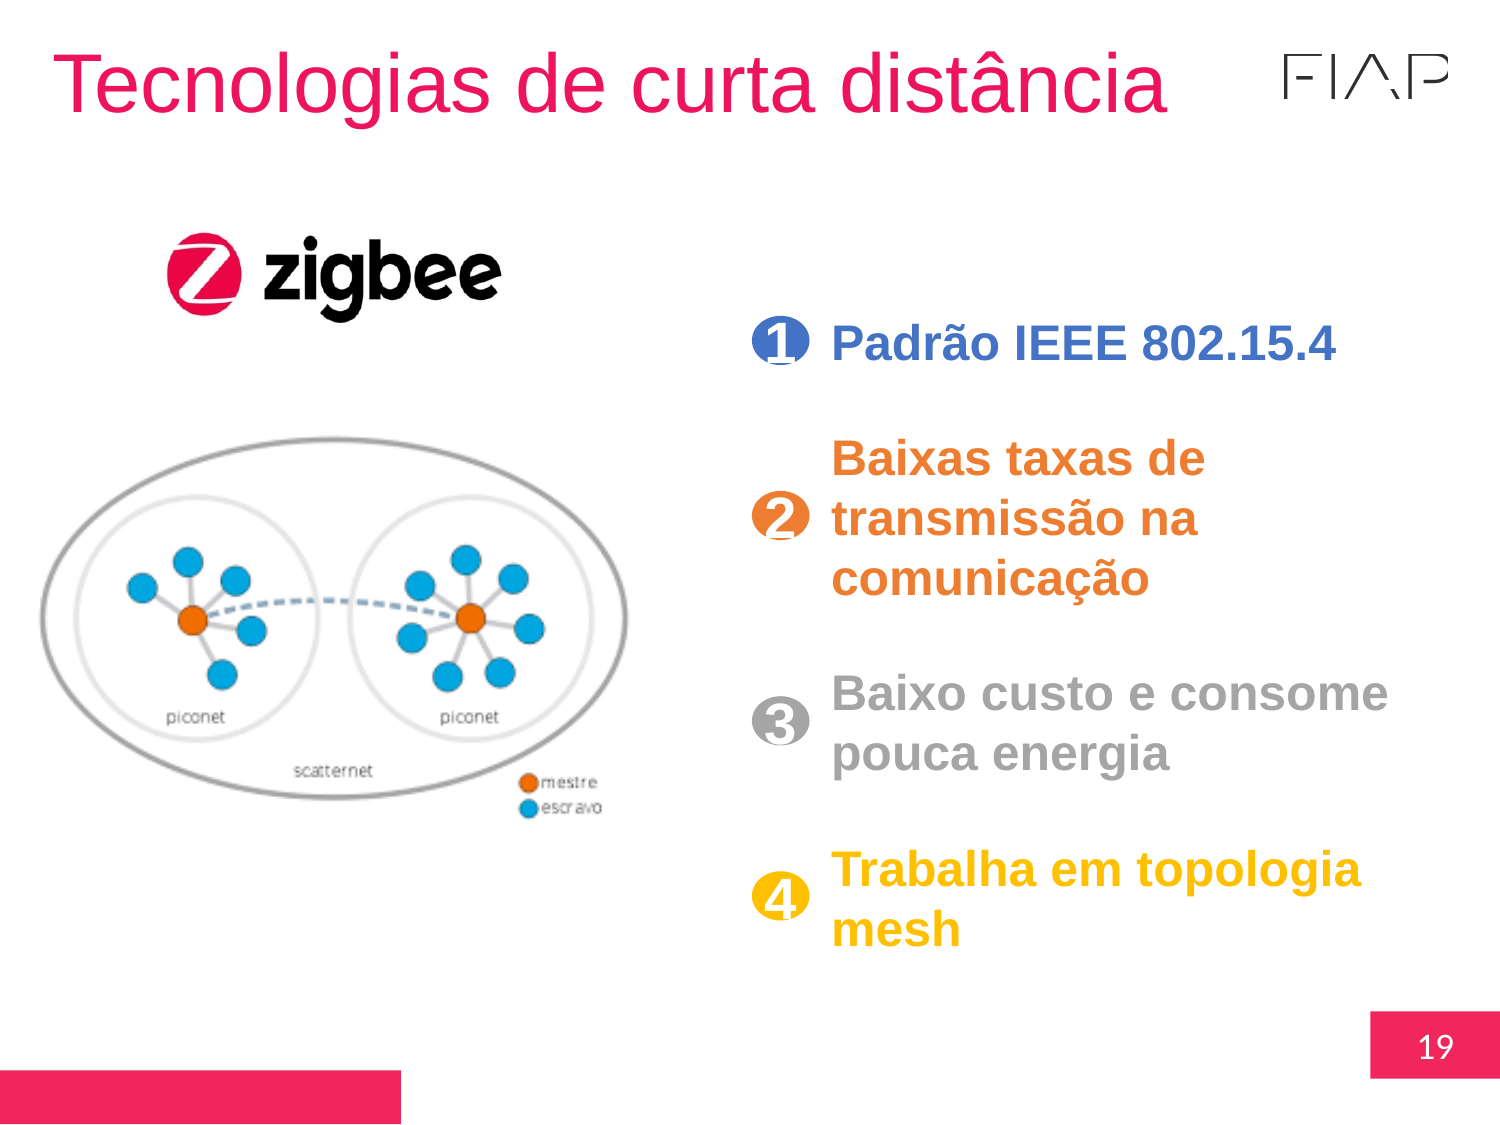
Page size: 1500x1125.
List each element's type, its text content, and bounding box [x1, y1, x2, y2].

picture [147, 158, 521, 395]
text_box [751, 827, 1424, 965]
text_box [751, 416, 1424, 615]
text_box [751, 302, 1424, 379]
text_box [751, 652, 1424, 790]
picture [1284, 54, 1448, 99]
picture [37, 434, 633, 825]
text_box Tecnologias de curta distância [37, 21, 1270, 137]
